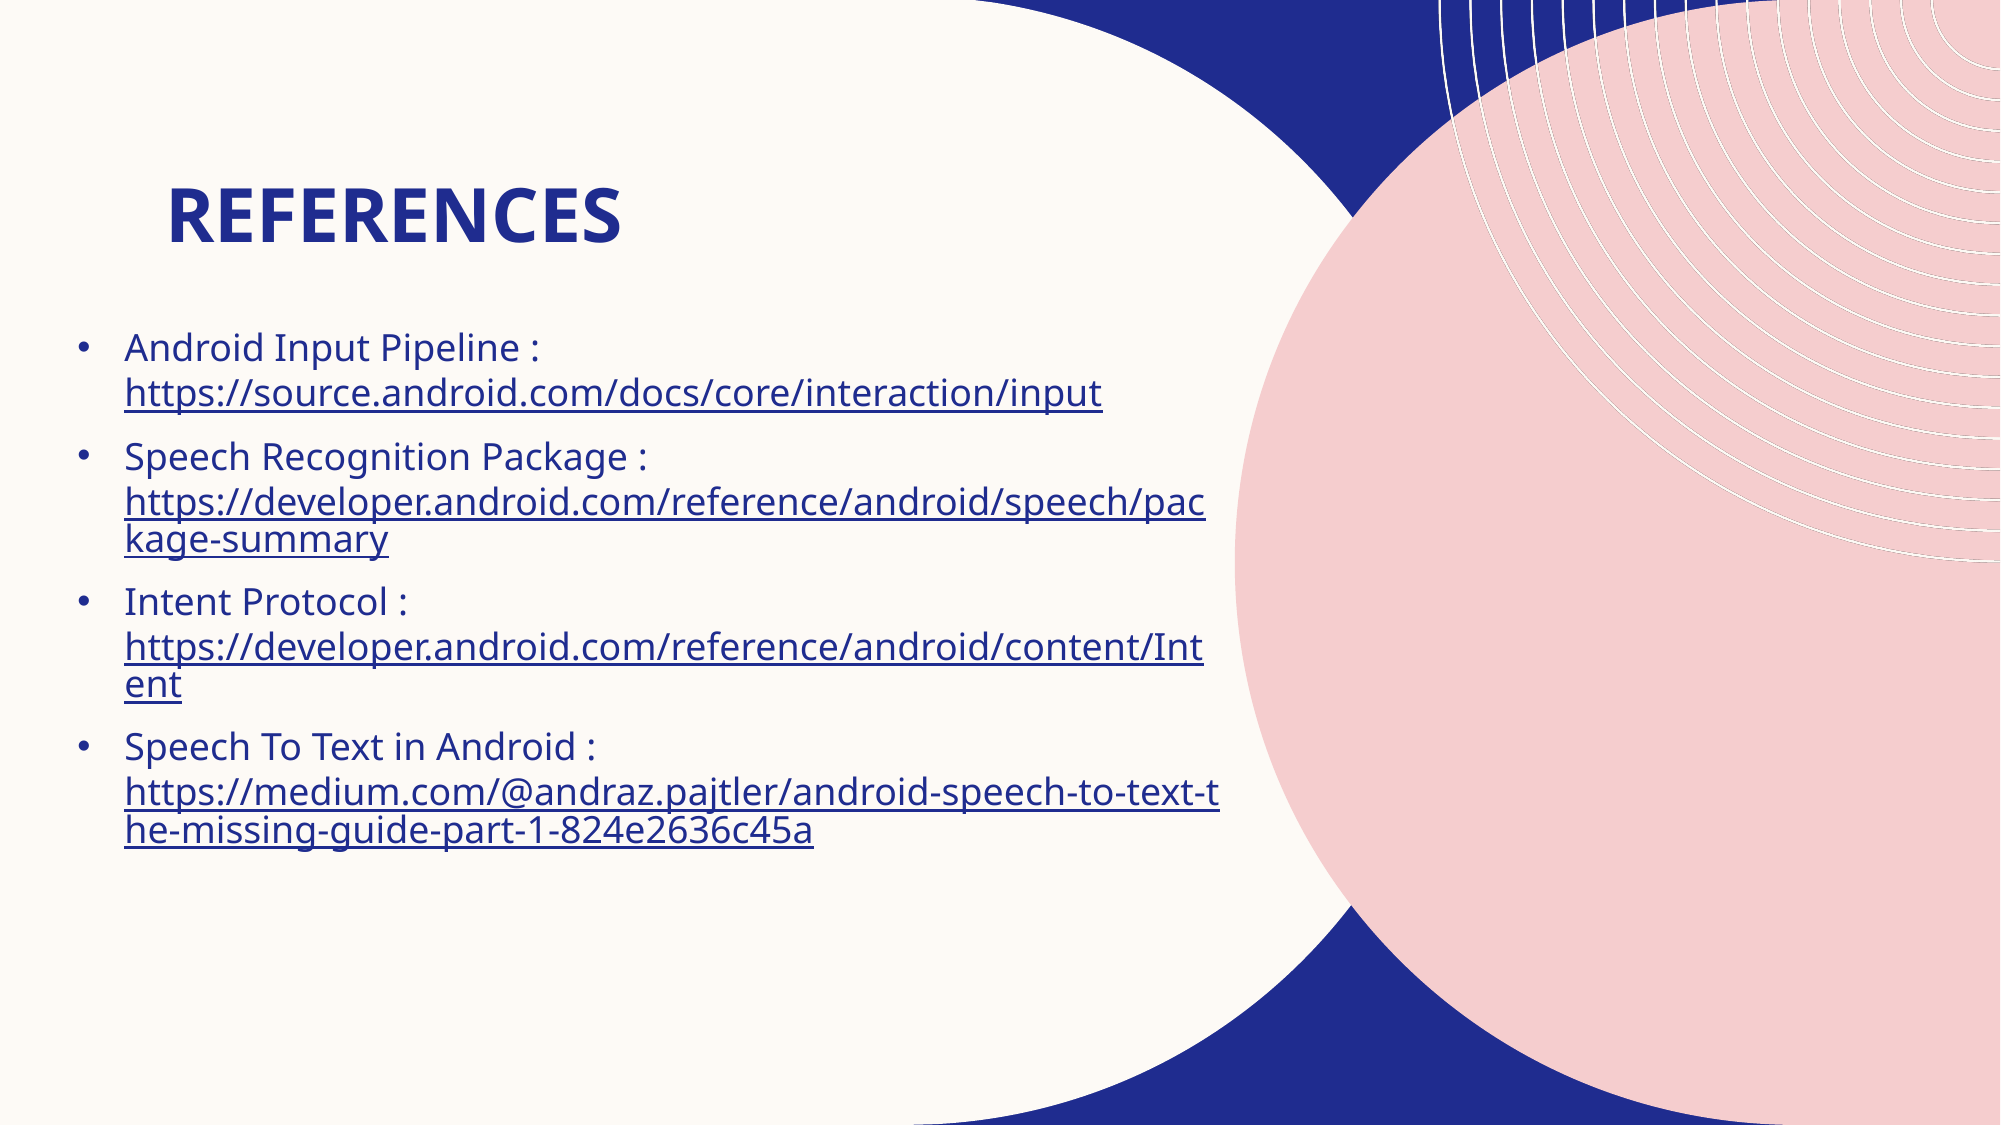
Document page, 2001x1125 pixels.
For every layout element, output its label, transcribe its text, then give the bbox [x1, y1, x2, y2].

title References [150, 139, 1088, 258]
picture [1438, 0, 2001, 563]
subtitle Android Input Pipeline : https://source.android.com/docs/core/interaction/input Speech Recognition Package : https://developer.android.com/reference/android/speech/package-summary Intent Protocol : https://developer.android.com/reference/android/content/Intent Speech To Text in Android : https://medium.com/@andraz.pajtler/android-speech-to-text-the-missing-guide-part-1-824e2636c45a [62, 324, 1240, 1056]
